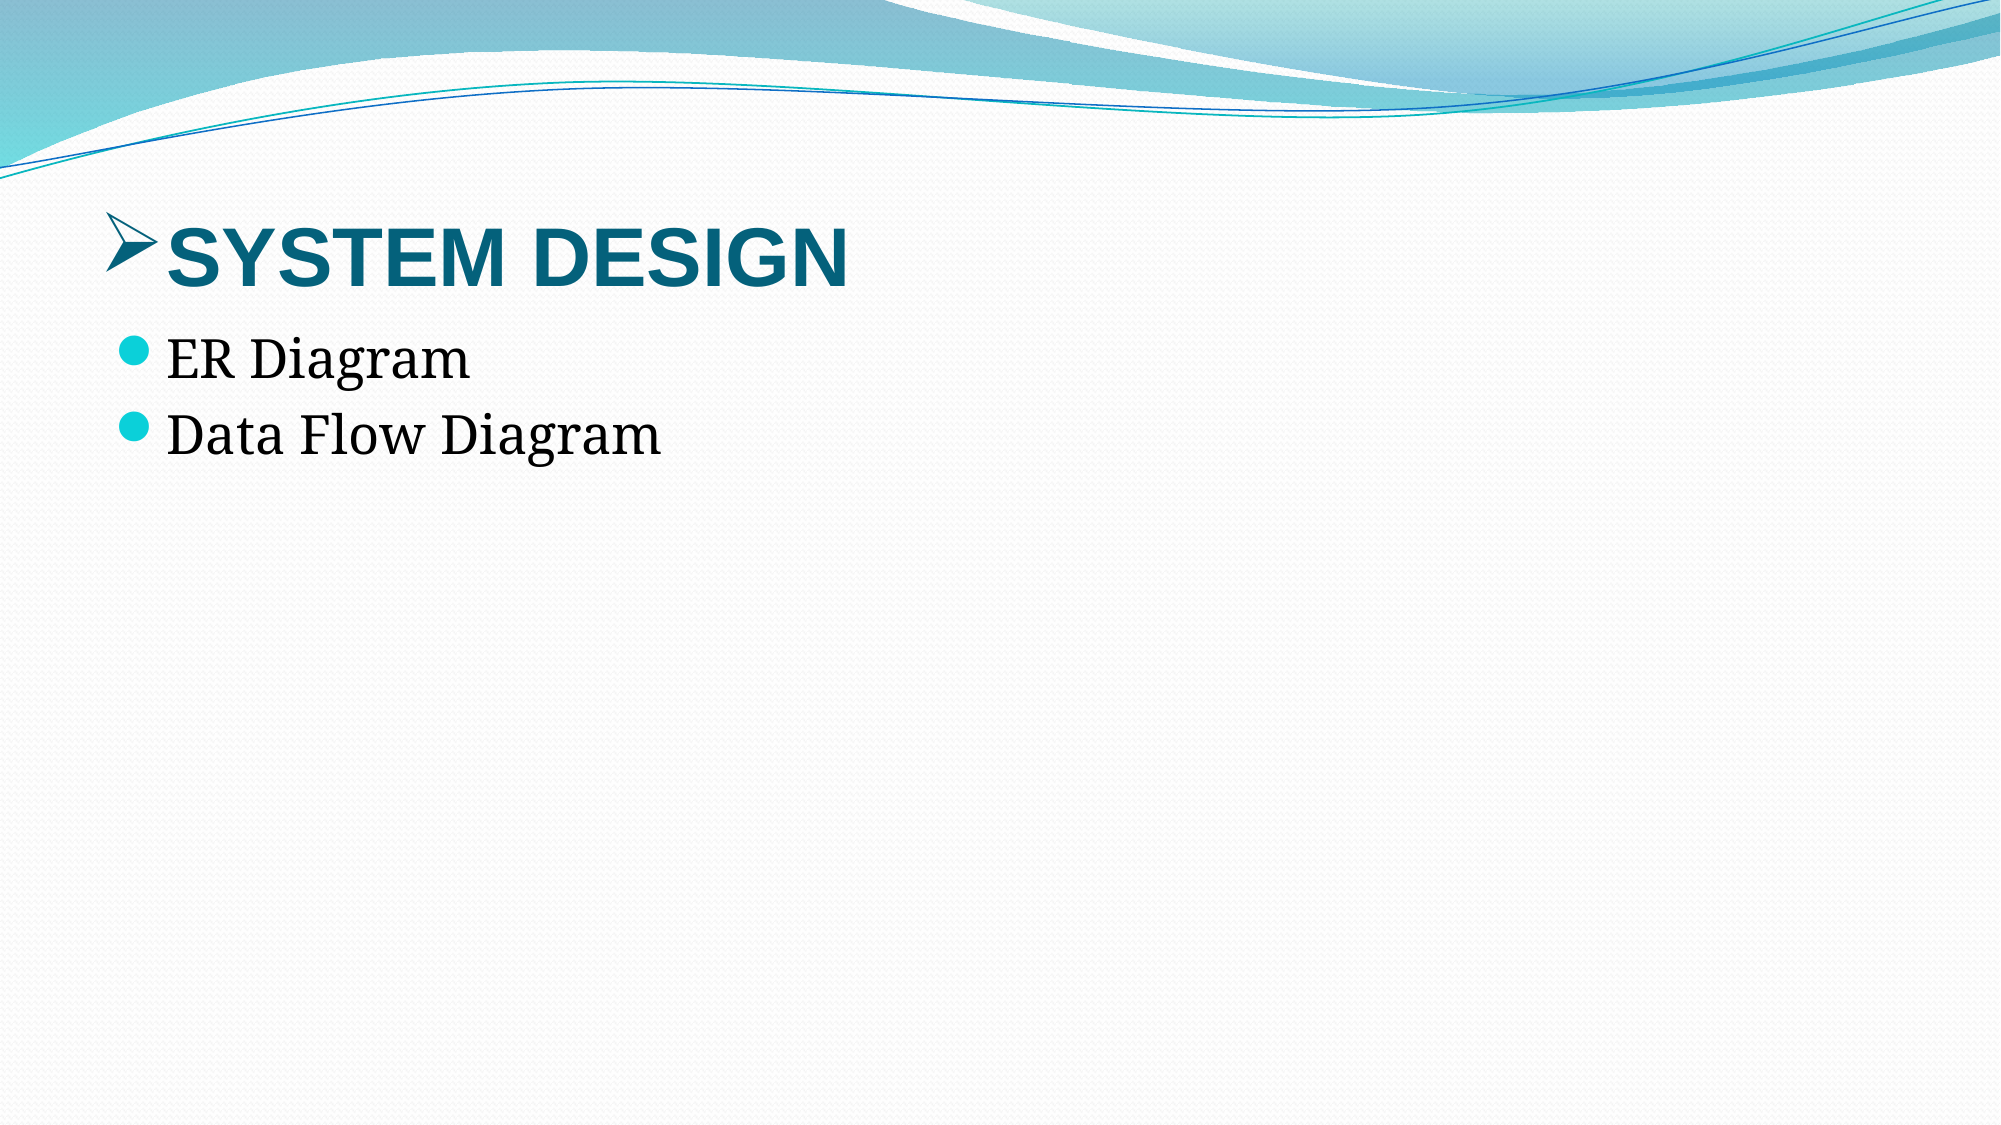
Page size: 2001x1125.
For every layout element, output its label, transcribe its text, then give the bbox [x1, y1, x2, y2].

list ER Diagram Data Flow Diagram [99, 317, 1900, 1038]
title SYSTEM DESIGN [99, 115, 1900, 303]
